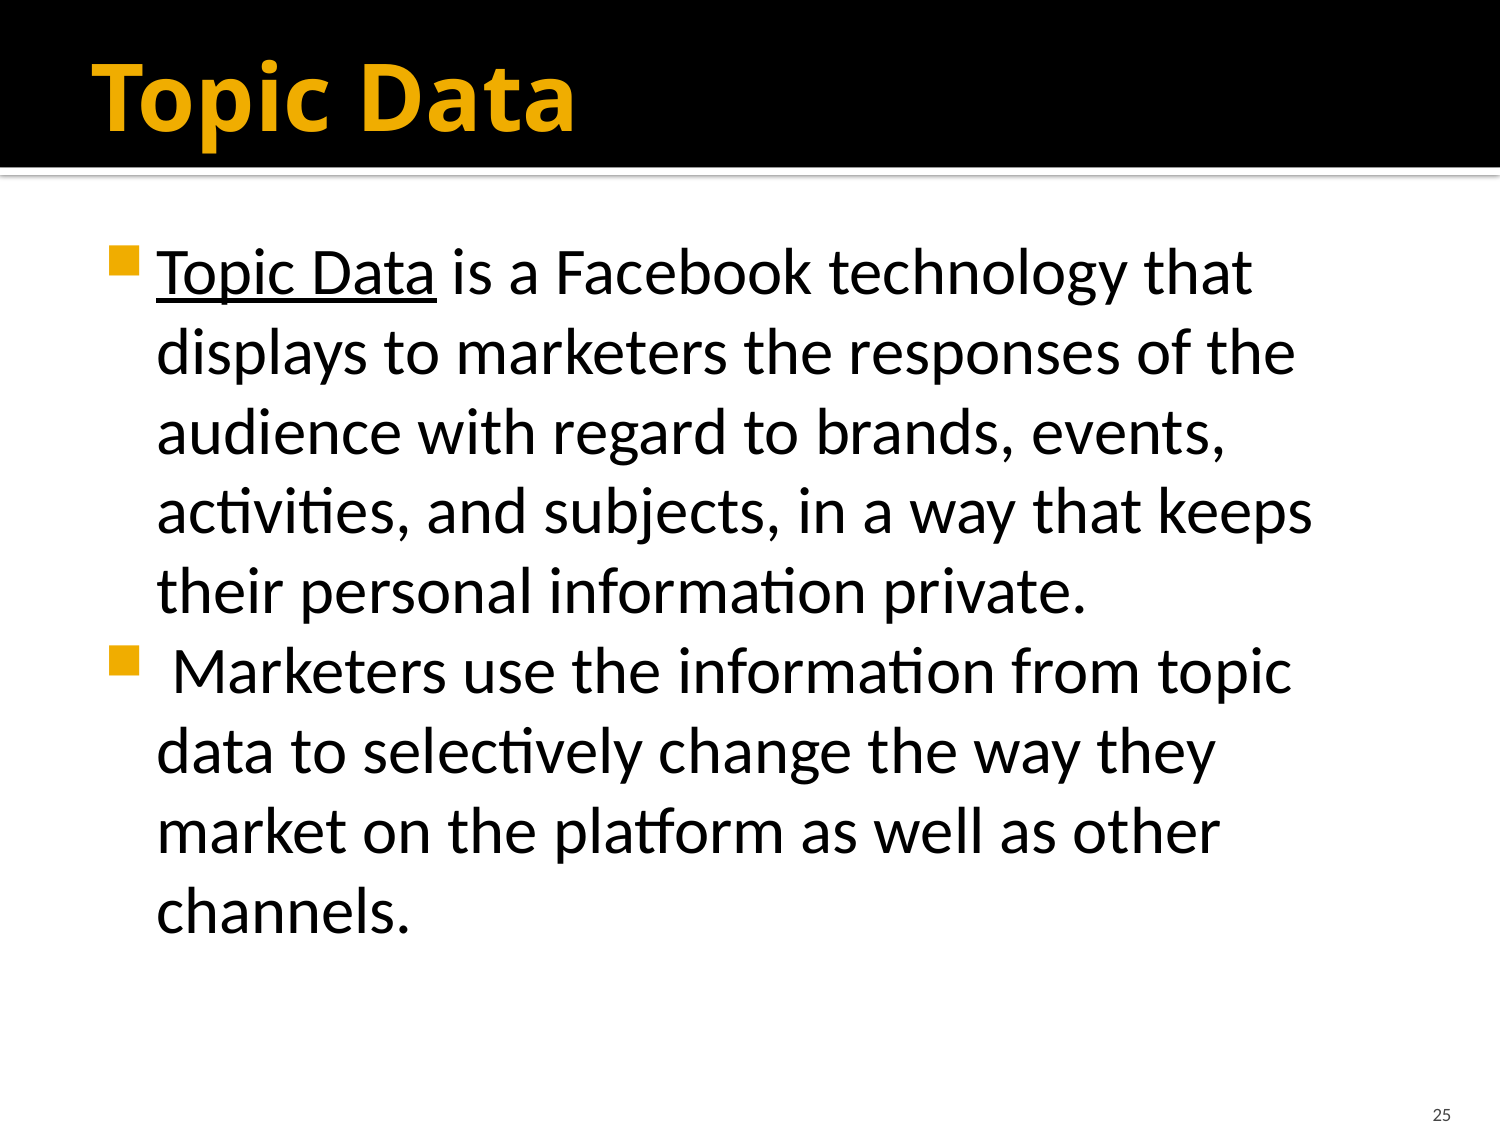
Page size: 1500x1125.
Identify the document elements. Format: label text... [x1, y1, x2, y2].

list Topic Data is a Facebook technology that displays to marketers the responses of the audience with regard to brands, events, activities, and subjects, in a way that keeps their personal information private. Marketers use the information from topic data to selectively change the way they market on the platform as well as other channels. [75, 212, 1425, 1075]
slide_number 25 [1345, 1080, 1467, 1125]
title Topic Data [75, 12, 1425, 175]
